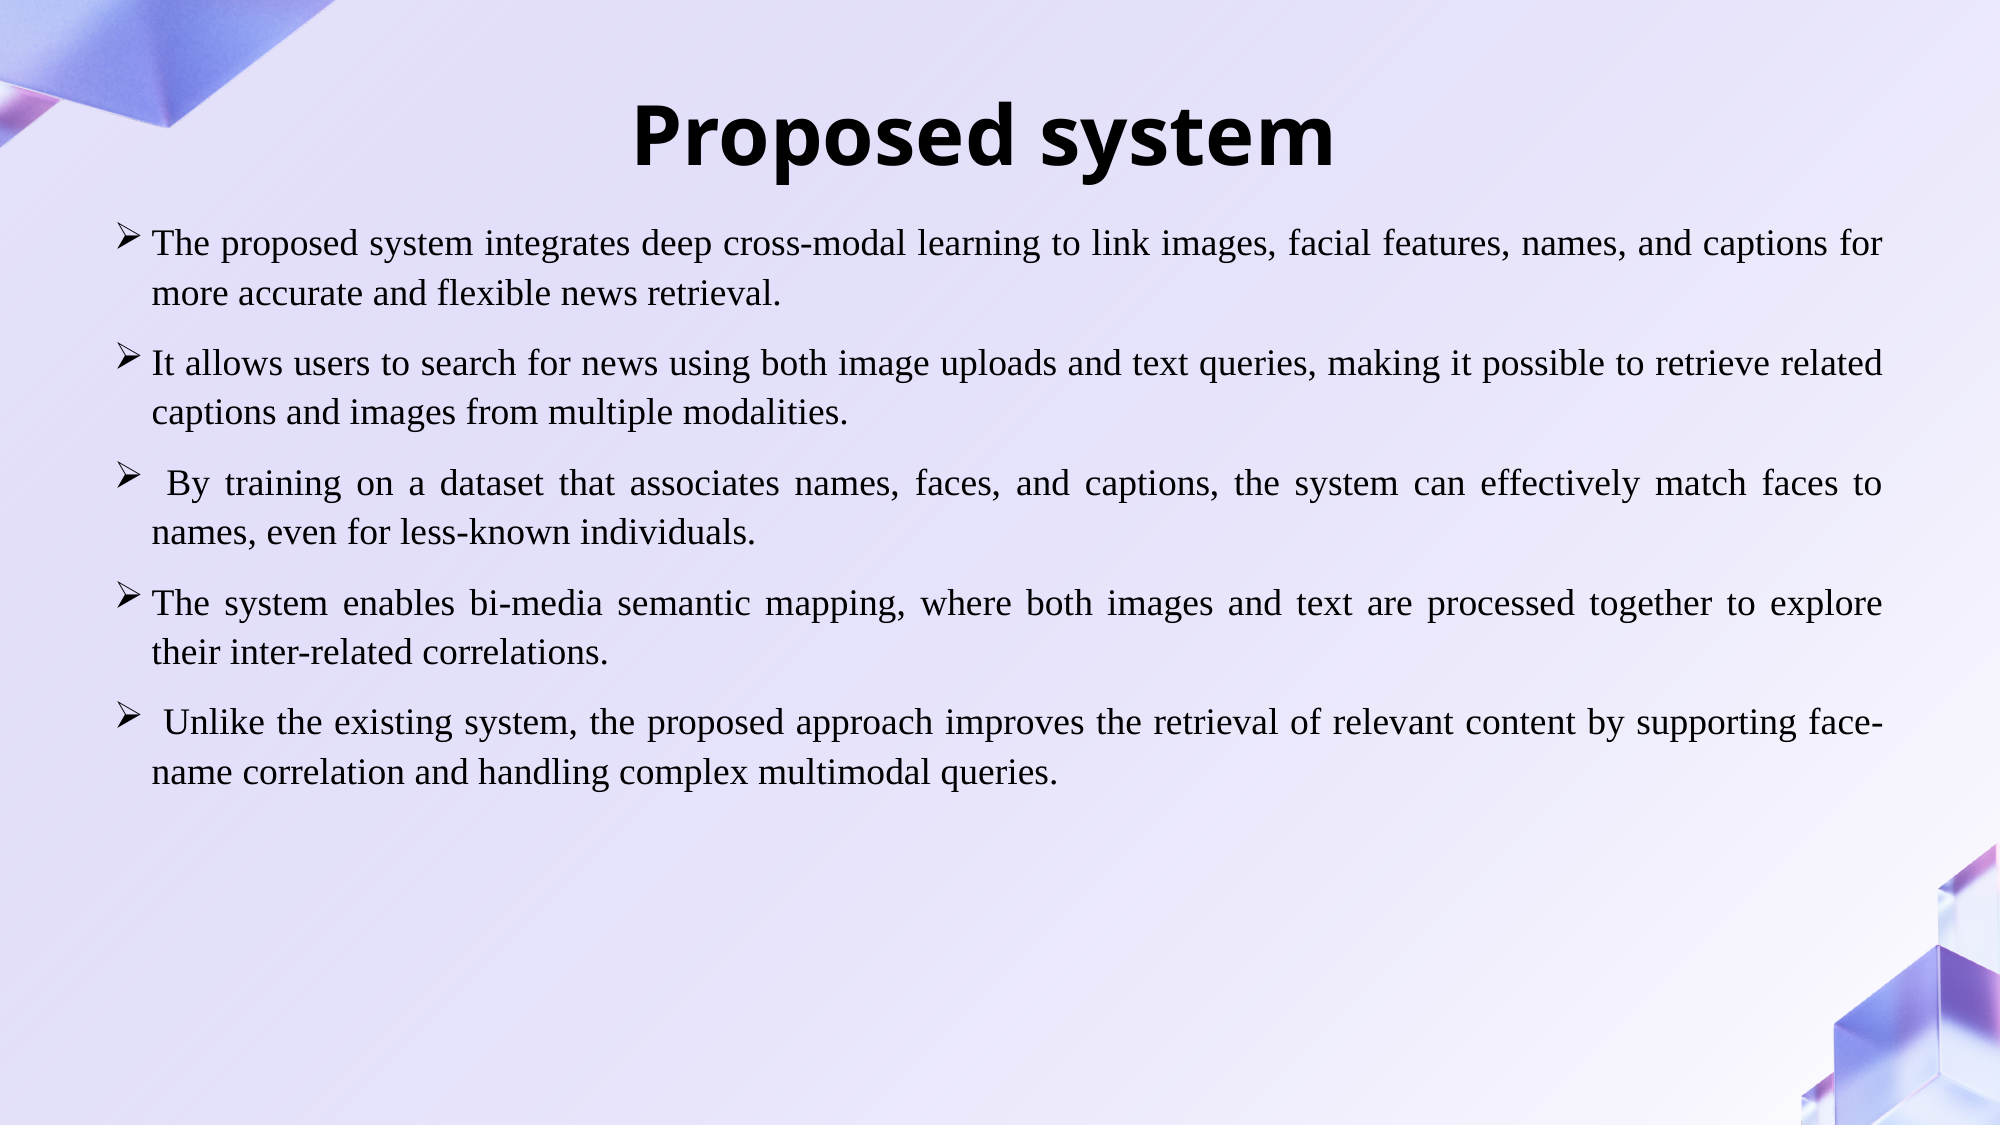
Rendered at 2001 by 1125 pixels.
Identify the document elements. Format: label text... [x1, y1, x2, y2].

list The proposed system integrates deep cross-modal learning to link images, facial features, names, and captions for more accurate and flexible news retrieval. It allows users to search for news using both image uploads and text queries, making it possible to retrieve related captions and images from multiple modalities. By training on a dataset that associates names, faces, and captions, the system can effectively match faces to names, even for less-known individuals. The system enables bi-media semantic mapping, where both images and text are processed together to explore their inter-related correlations. Unlike the existing system, the proposed approach improves the retrieval of relevant content by supporting face-name correlation and handling complex multimodal queries. [114, 213, 1886, 1013]
title Proposed system [46, 24, 1772, 240]
picture [0, 0, 703, 374]
picture [1696, 760, 2000, 1125]
